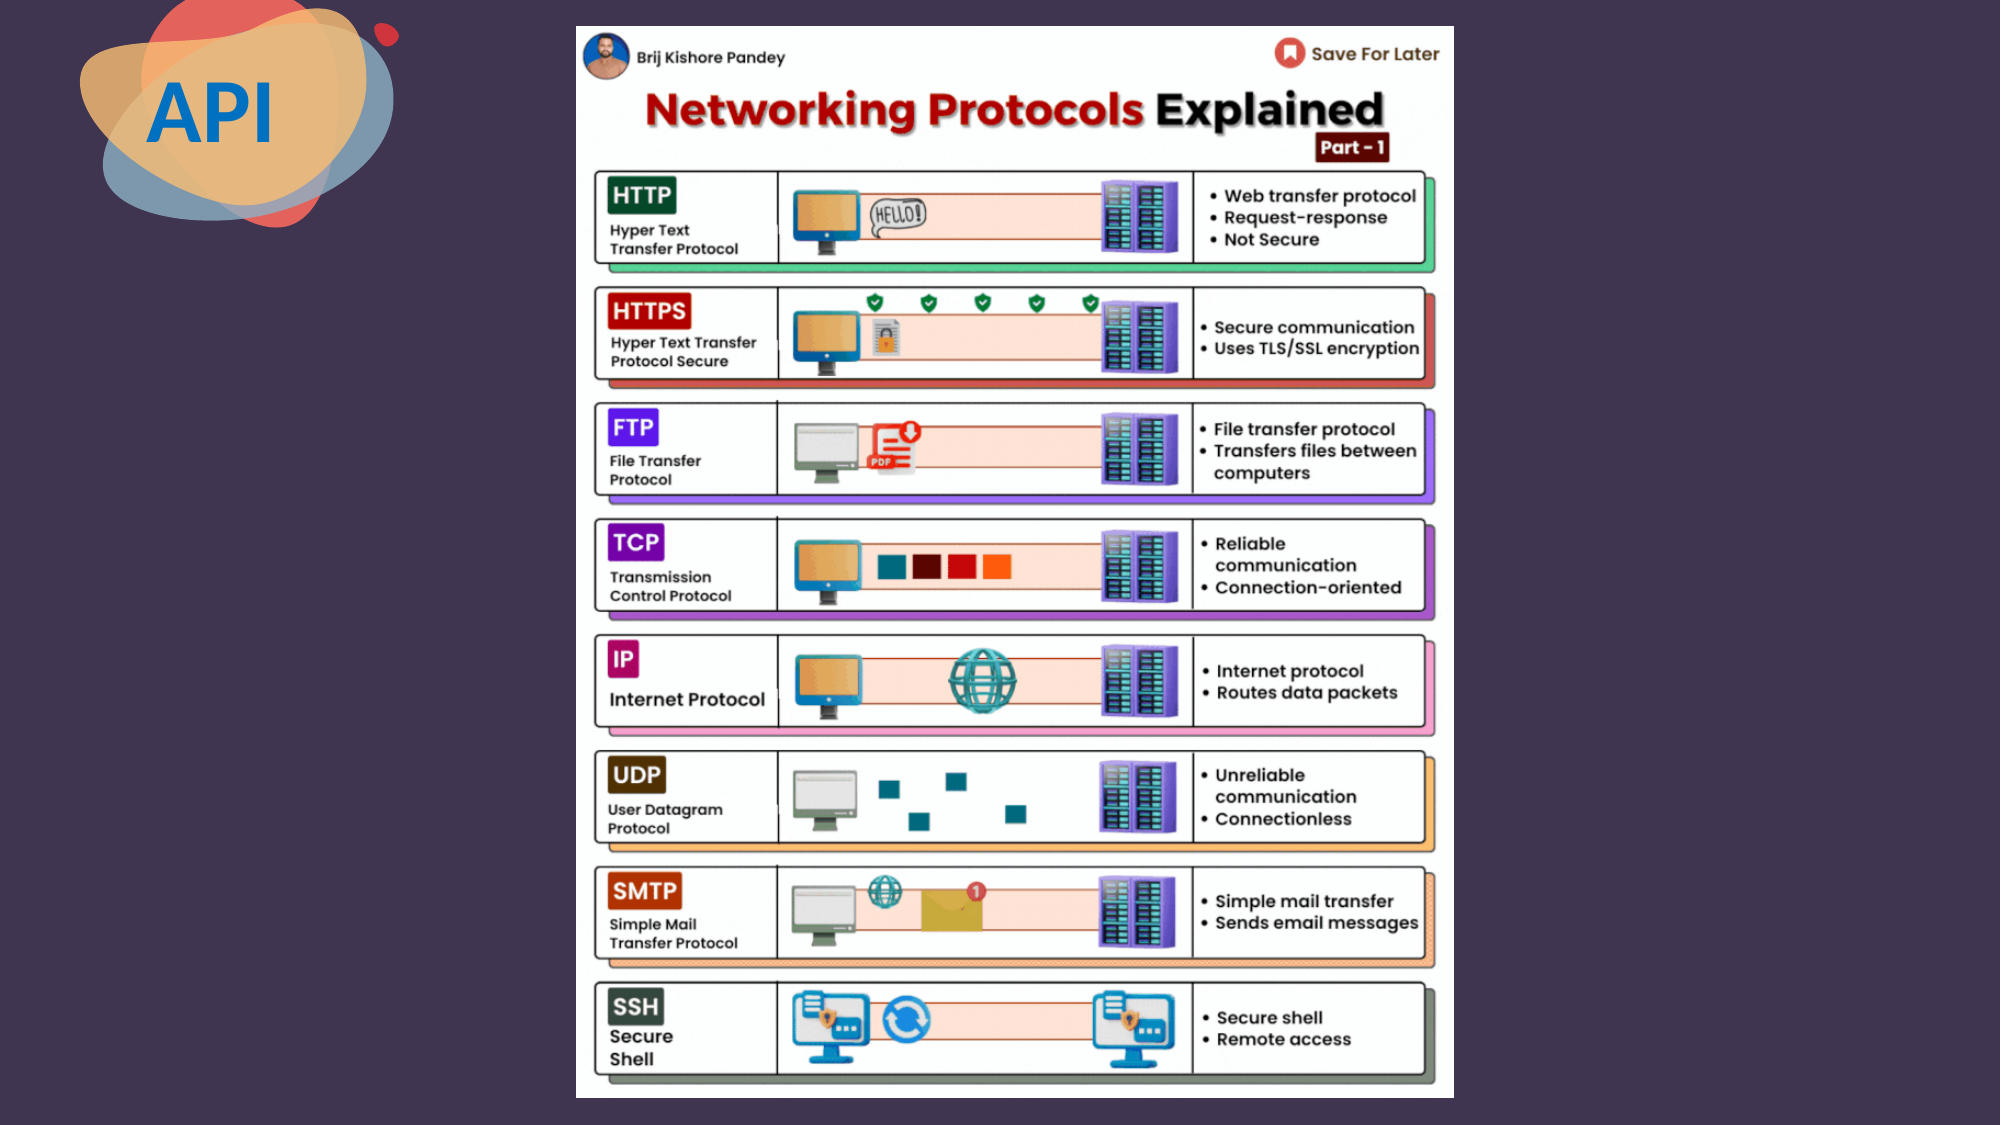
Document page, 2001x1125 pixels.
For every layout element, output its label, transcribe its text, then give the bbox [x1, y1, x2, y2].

title API [131, 19, 359, 206]
picture [575, 26, 1454, 1099]
